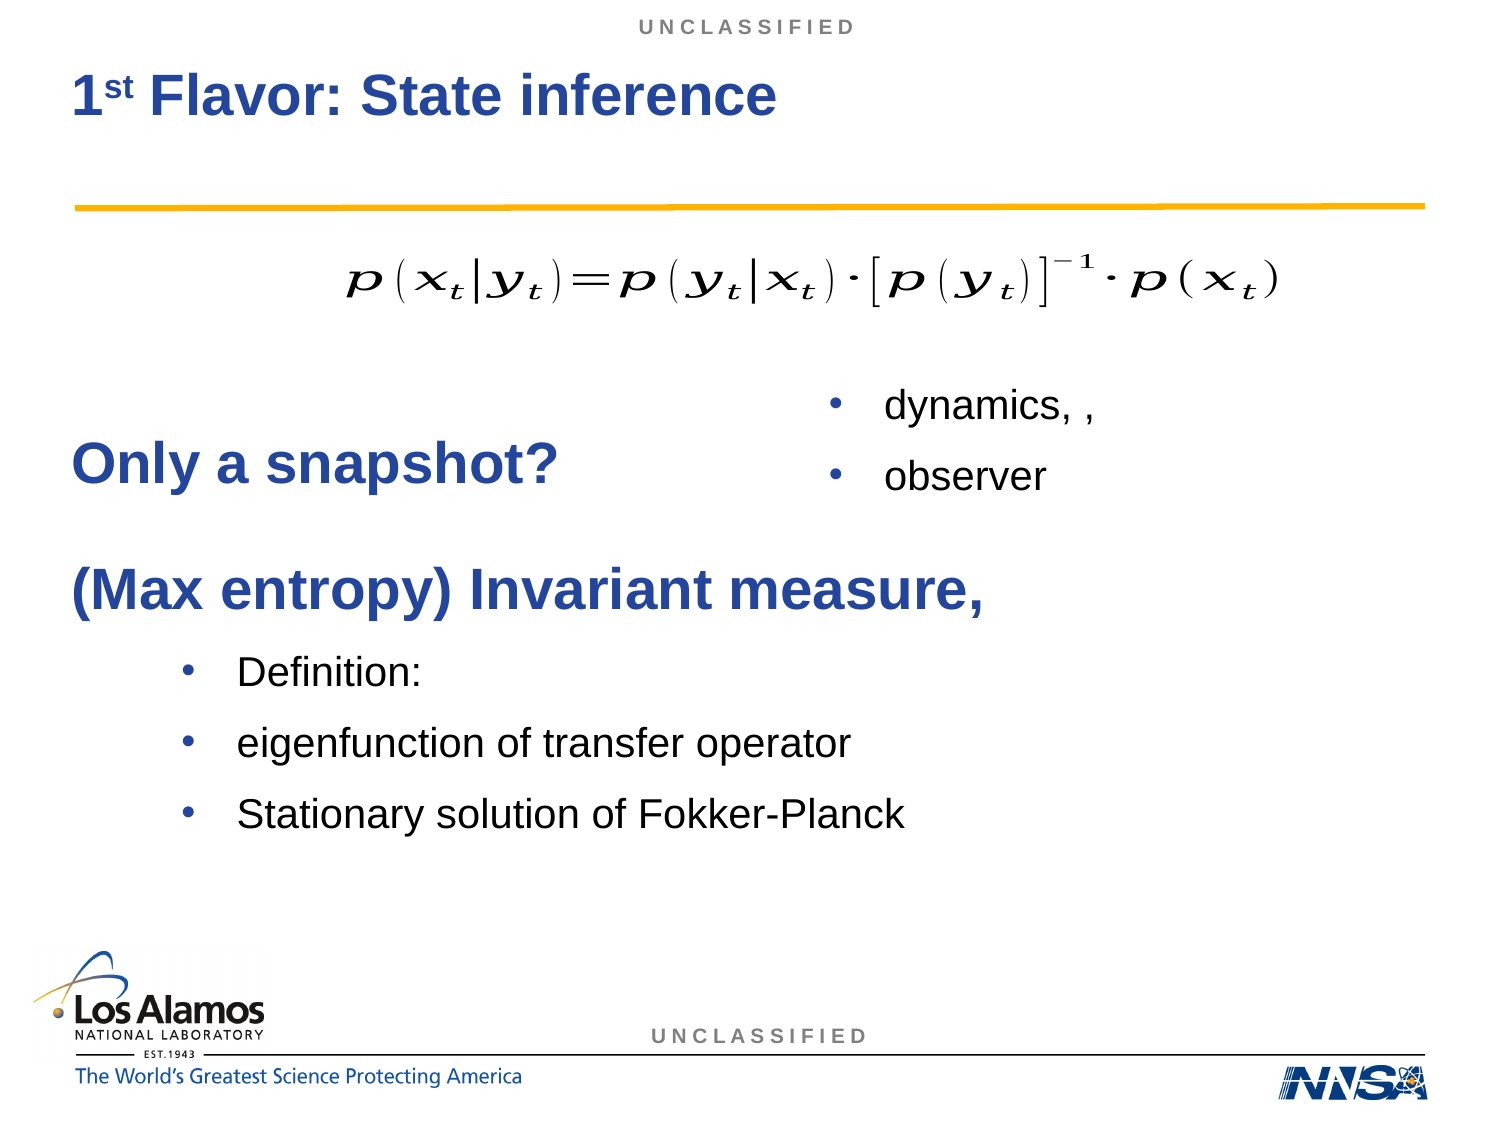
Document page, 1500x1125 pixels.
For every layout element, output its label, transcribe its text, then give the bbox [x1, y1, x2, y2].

picture [31, 949, 266, 1059]
picture [75, 1065, 524, 1088]
picture [1277, 1065, 1429, 1101]
title 1st Flavor: State inference [56, 50, 1426, 188]
text_box Only a snapshot? [56, 417, 1425, 555]
